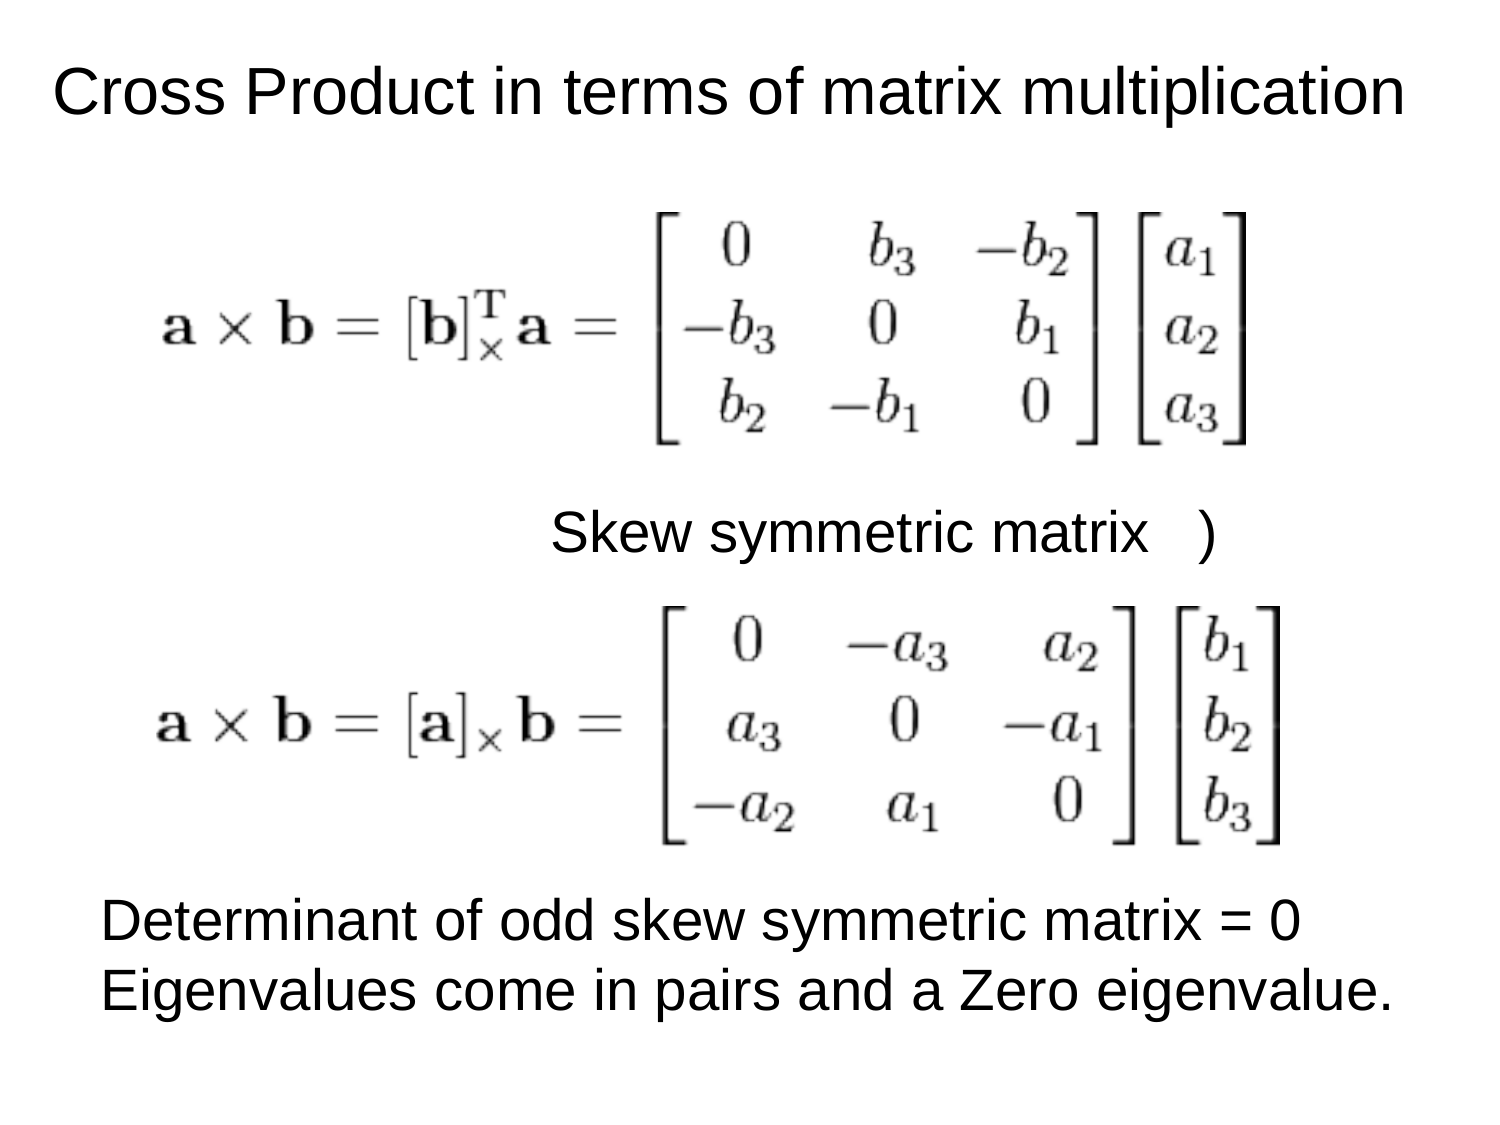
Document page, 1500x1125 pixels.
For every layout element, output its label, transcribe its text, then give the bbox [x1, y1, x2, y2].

text_box Cross Product in terms of matrix multiplication [37, 40, 1438, 136]
text_box Determinant of odd skew symmetric matrix = 0 Eigenvalues come in pairs and a Zero eigenvalue. [85, 874, 1437, 1030]
picture [162, 212, 1247, 451]
picture [155, 606, 1280, 851]
text_box Skew symmetric matrix [535, 486, 1184, 572]
